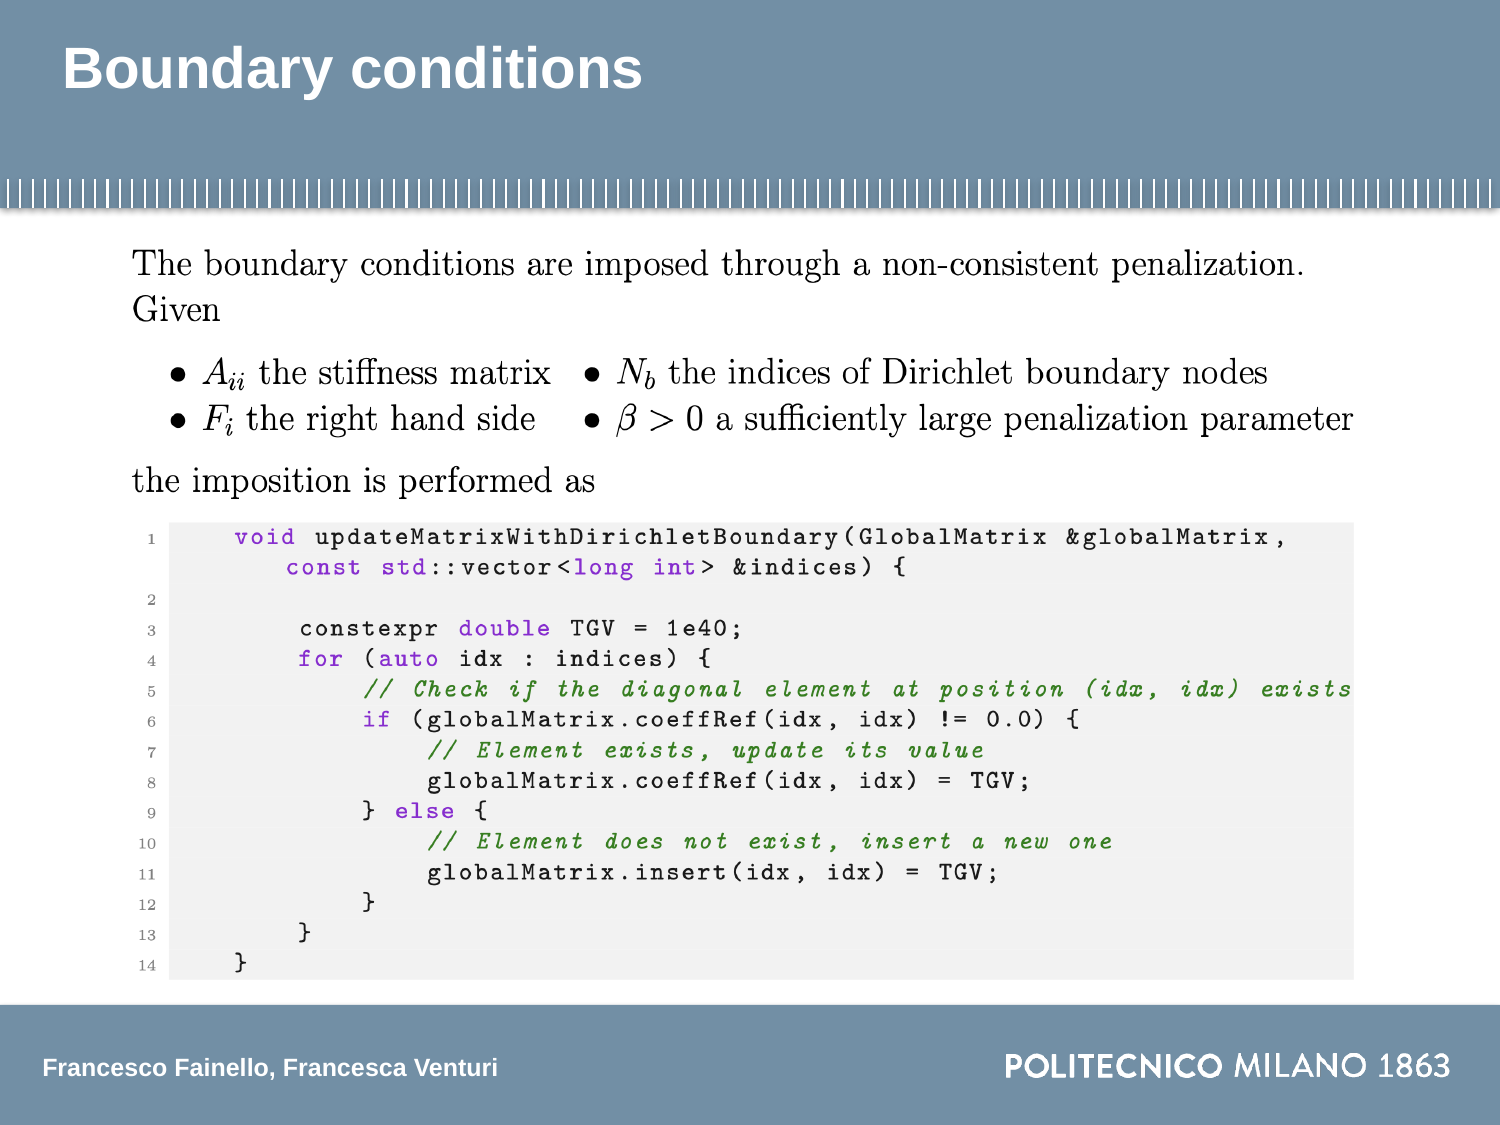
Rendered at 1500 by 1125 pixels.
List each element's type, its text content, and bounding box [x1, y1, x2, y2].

picture [75, 225, 1391, 999]
title Boundary conditions [47, 22, 1455, 161]
picture [999, 1041, 1456, 1089]
